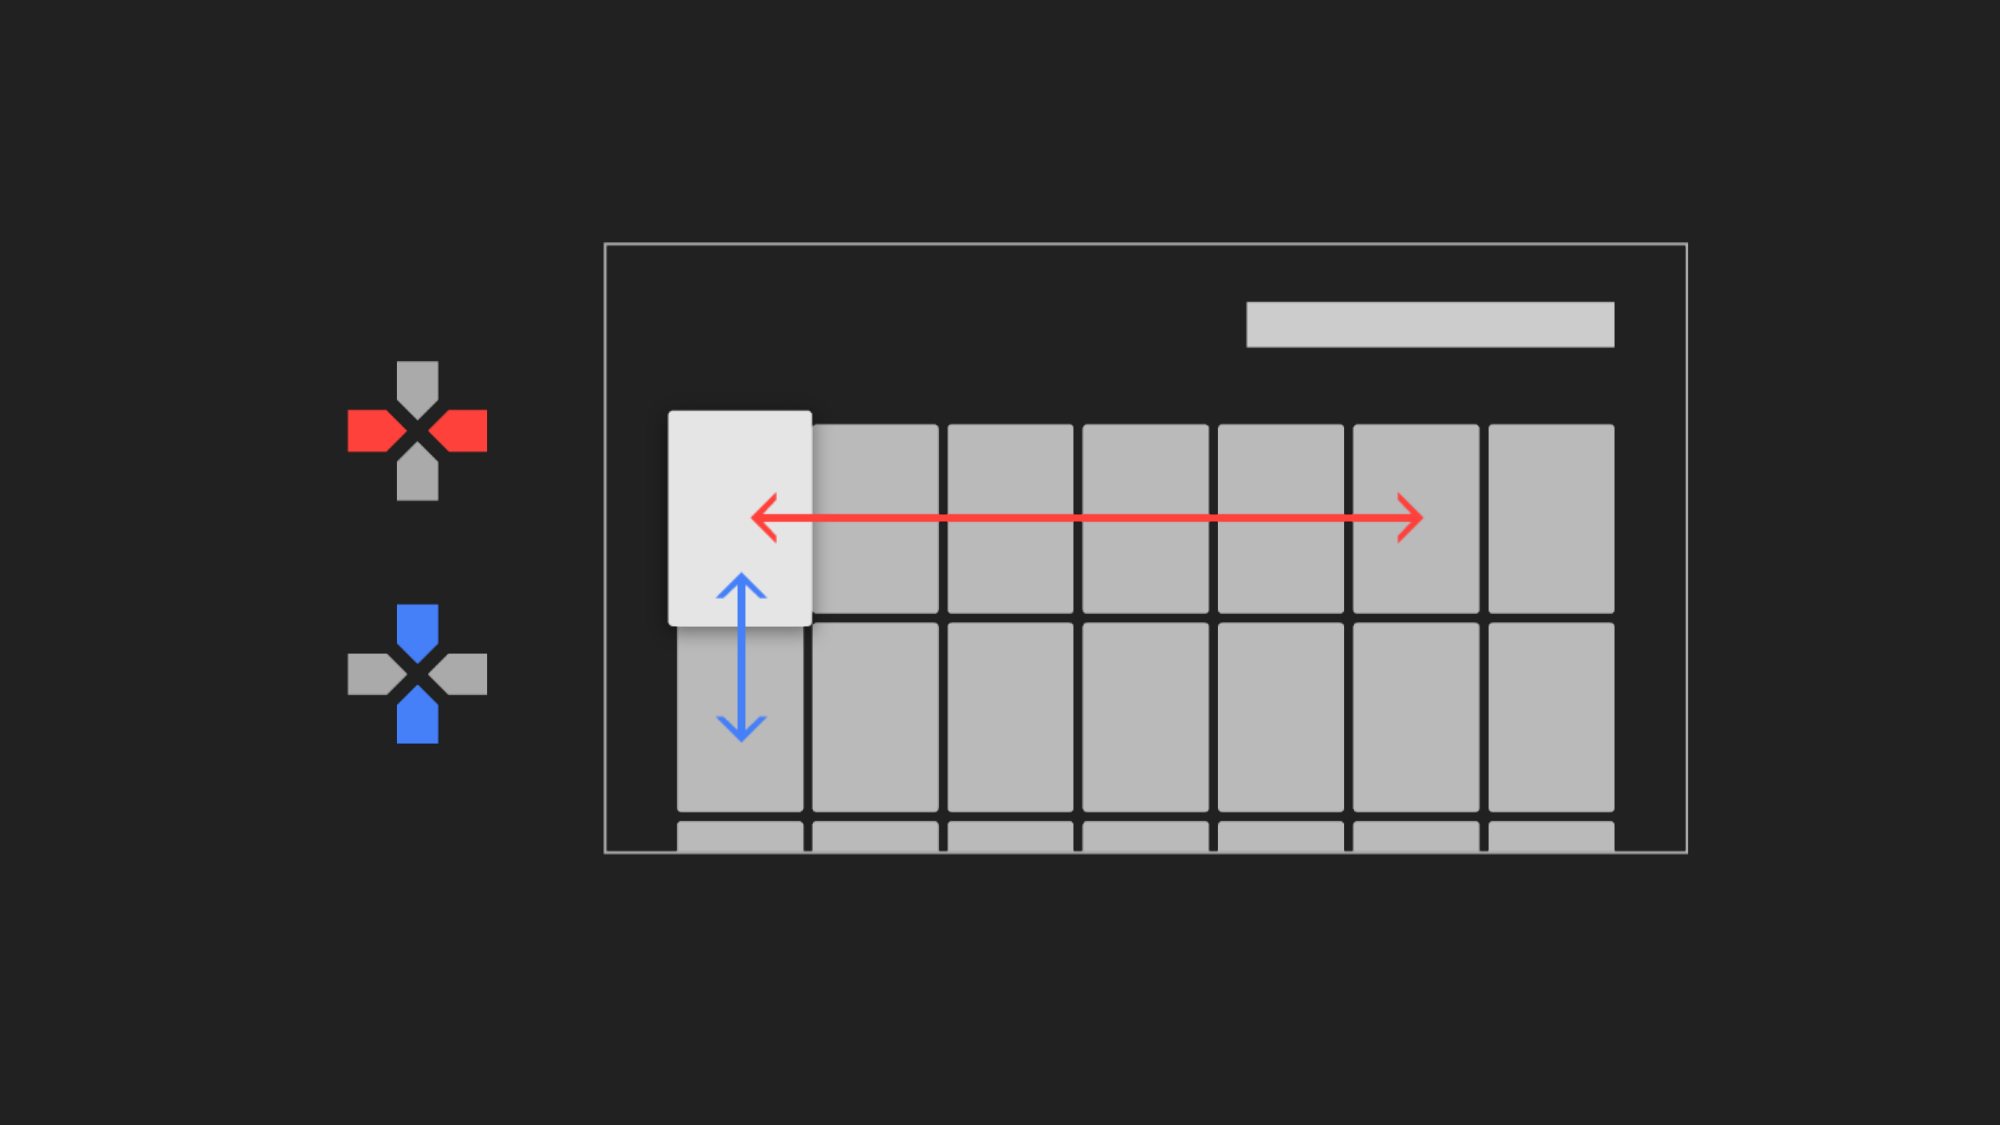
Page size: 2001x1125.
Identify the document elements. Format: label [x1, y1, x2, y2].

picture [300, 138, 1770, 971]
